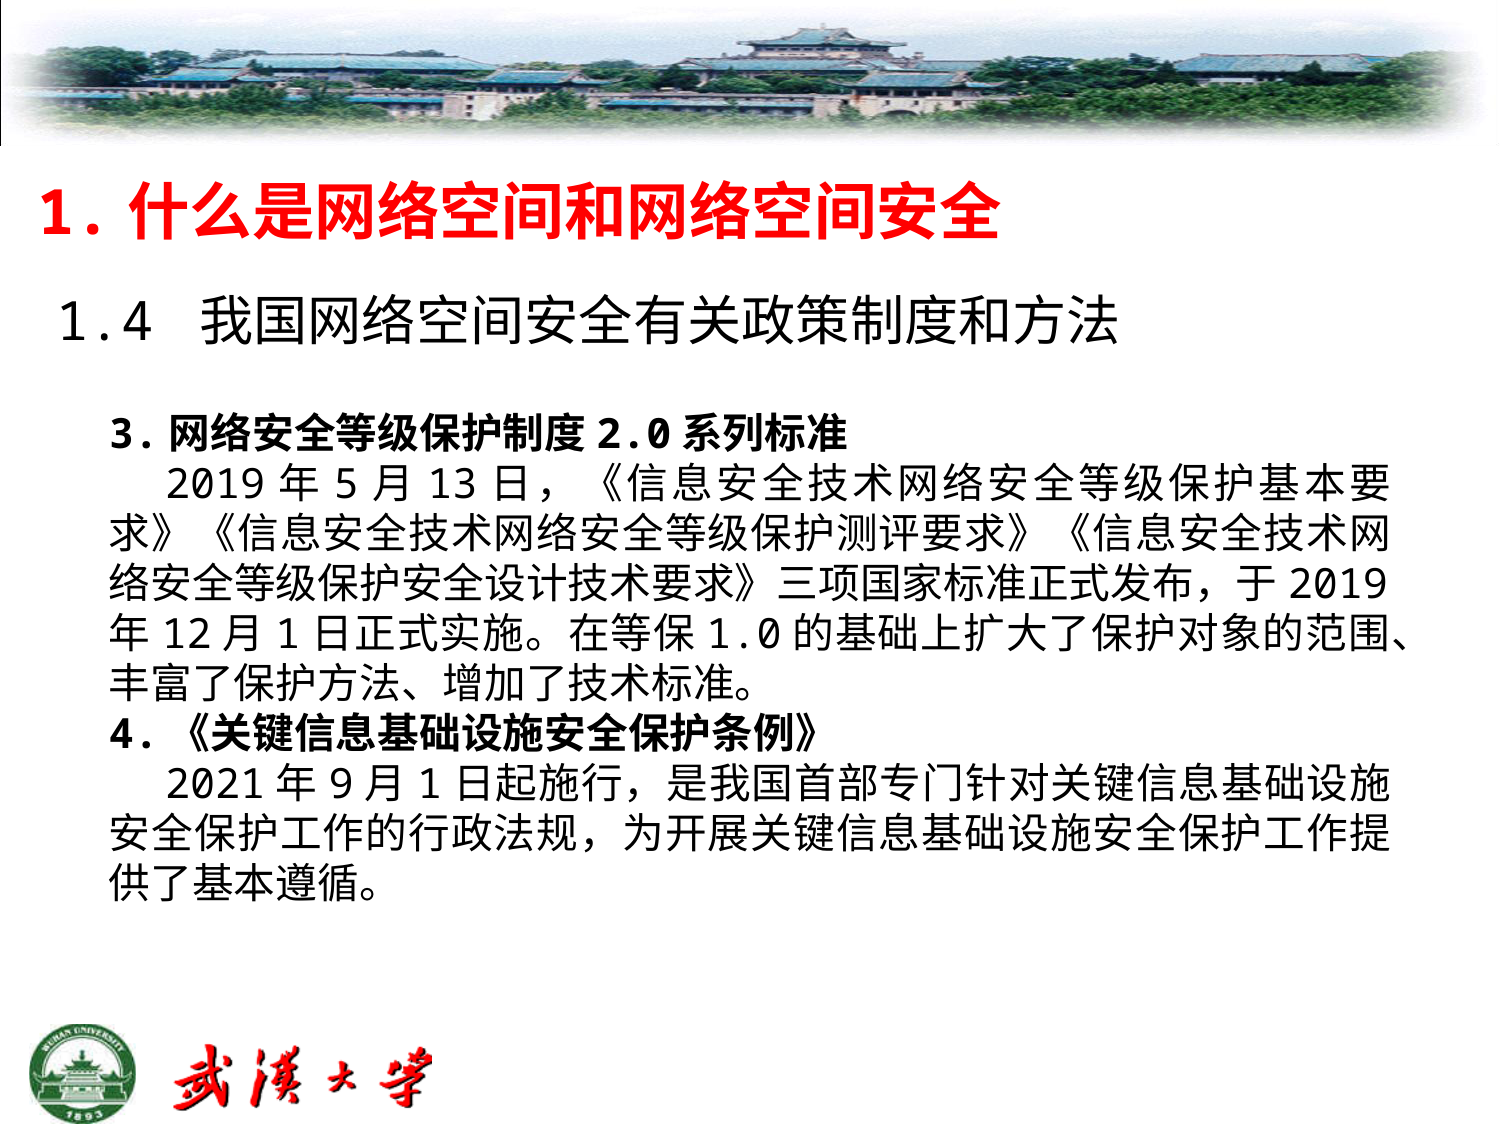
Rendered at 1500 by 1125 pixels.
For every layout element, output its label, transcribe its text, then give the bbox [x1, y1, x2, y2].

list 1.4 我国网络空间安全有关政策制度和方法 [40, 278, 1424, 469]
title 1.什么是网络空间和网络空间安全 [0, 140, 1211, 279]
picture [0, 0, 1500, 146]
text_box 3.网络安全等级保护制度2.0系列标准 2019年5月13日，《信息安全技术网络安全等级保护基本要求》《信息安全技术网络安全等级保护测评要求》《信息安全技术网络安全等级保护安全设计技术要求》三项国家标准正式发布，于2019年12月1日正式实施。在等保1.0的基础上扩大了保护对象的范围、丰富了保护方法、增加了技术标准。 4.《关键信息基础设施安全保护条例》 2021年9月1日起施行，是我国首部专门针对关键信息基础设施安全保护工作的行政法规，为开展关键信息基础设施安全保护工作提供了基本遵循。 [94, 399, 1406, 985]
picture [171, 1034, 432, 1125]
